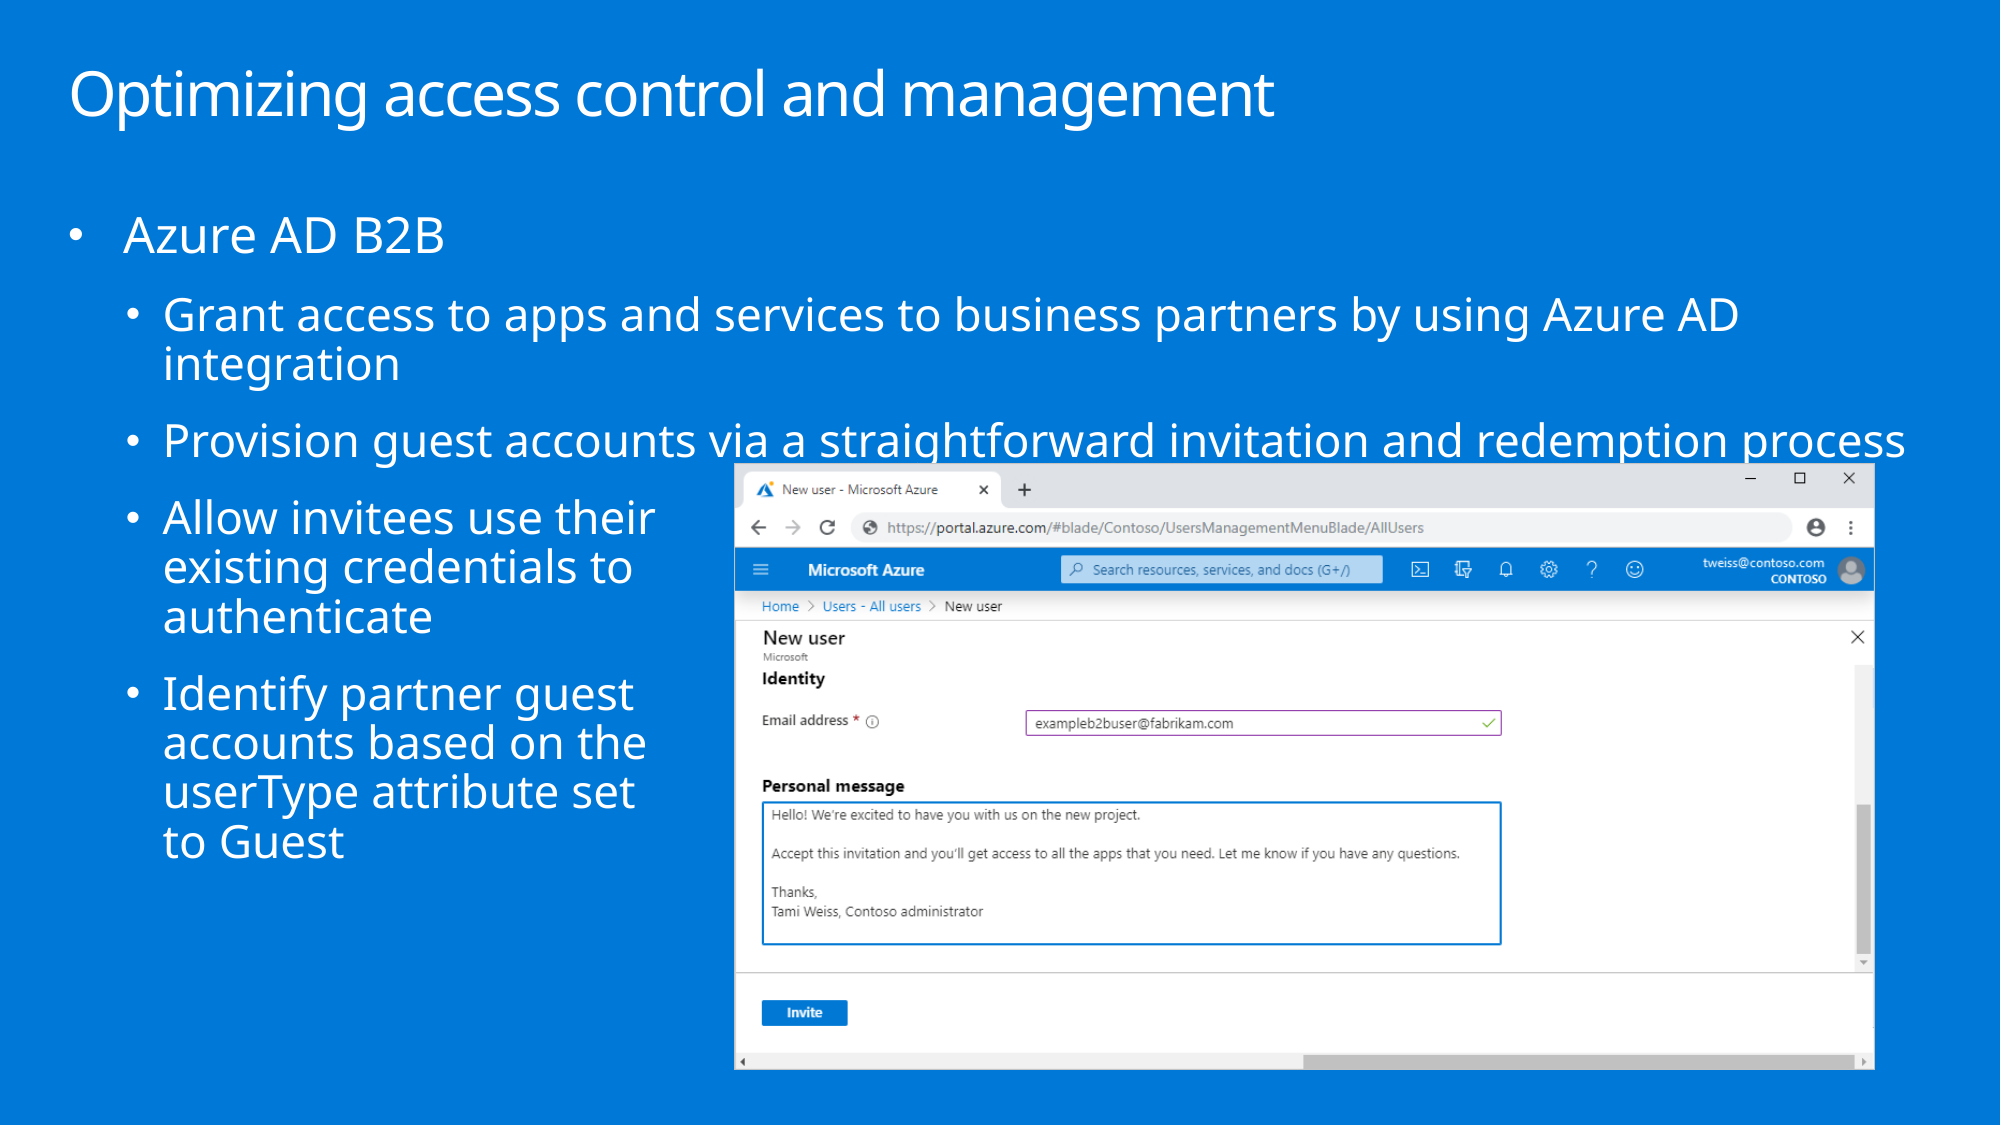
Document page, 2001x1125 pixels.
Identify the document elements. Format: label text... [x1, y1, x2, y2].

title Optimizing access control and management [44, 47, 1957, 196]
picture [734, 463, 1875, 1070]
list Azure AD B2B Grant access to apps and services to business partners by using Azure AD integration Provision guest accounts via a straightforward invitation and redemption process Allow invitees use their existing credentials to authenticate Identify partner guest accounts based on the userType attribute set to Guest [44, 196, 1956, 1125]
